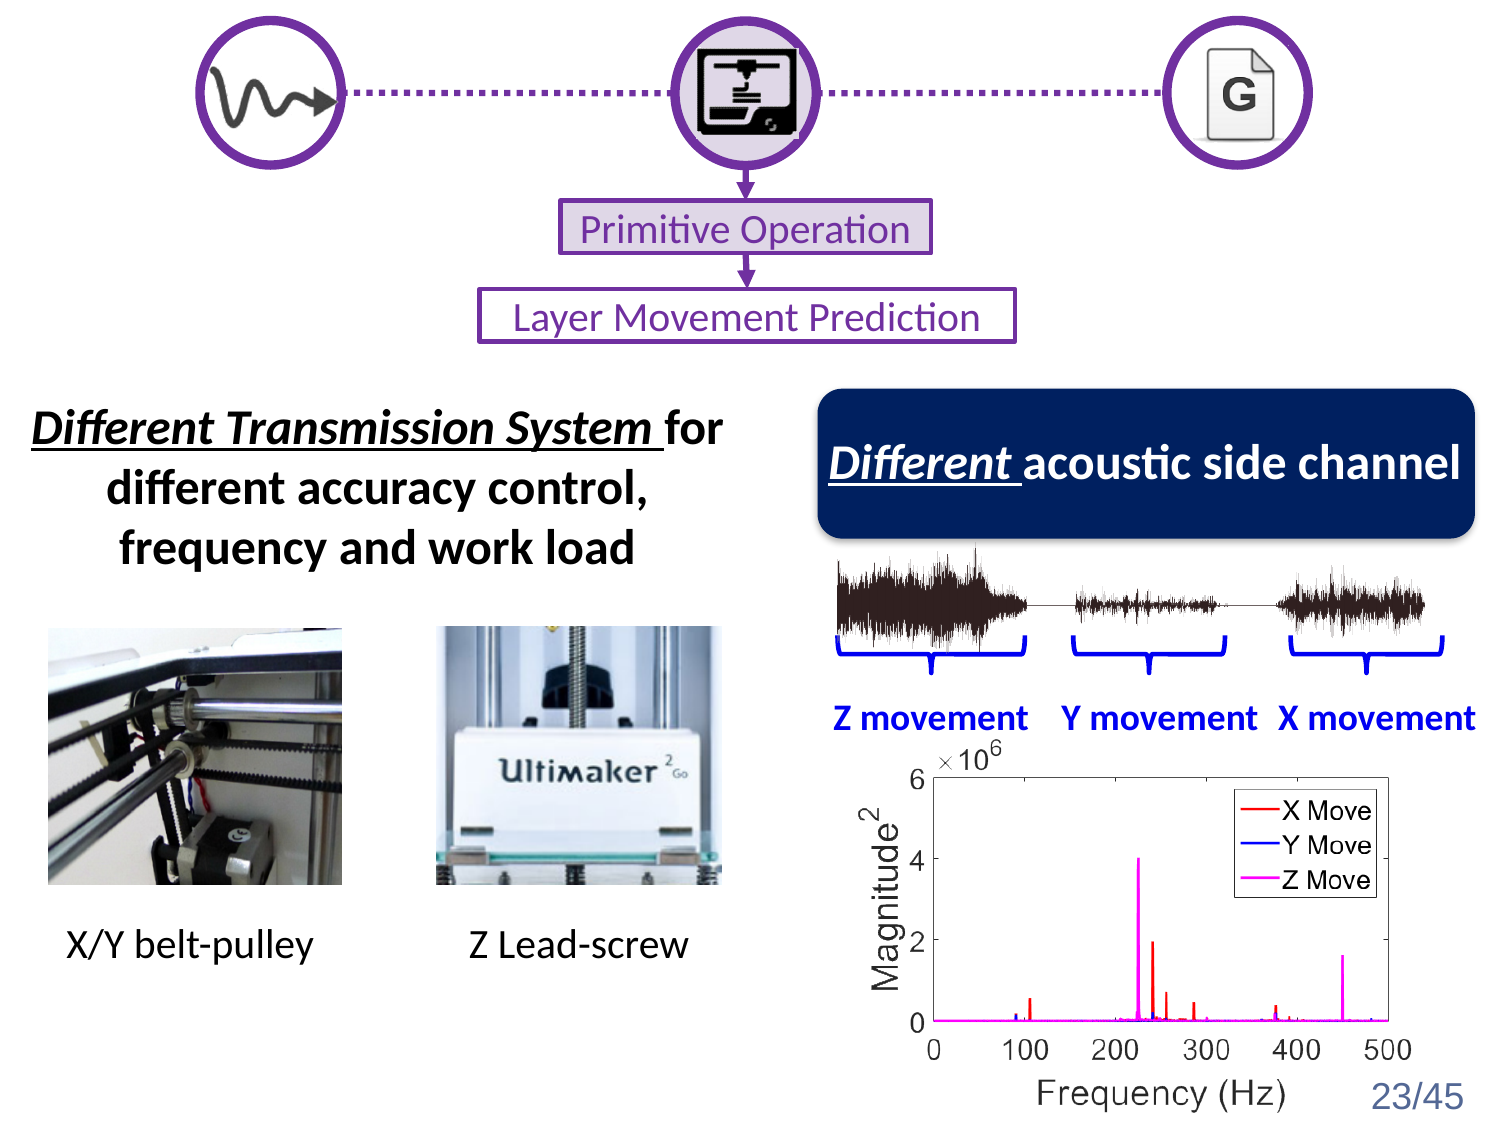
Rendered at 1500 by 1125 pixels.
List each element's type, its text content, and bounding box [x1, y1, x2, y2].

text_box Z movement [818, 685, 1044, 746]
picture [48, 628, 342, 885]
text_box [199, 20, 342, 166]
text_box X movement [1263, 685, 1492, 746]
text_box Different acoustic side channel [797, 422, 1493, 497]
text_box Y movement [1046, 708, 1263, 736]
text_box Layer Movement Prediction [478, 287, 1016, 343]
picture [856, 737, 1413, 1113]
text_box Different Transmission System for different accuracy control, frequency and work load [2, 387, 753, 583]
text_box Z Lead-screw [424, 909, 735, 975]
text_box [1431, 635, 1444, 656]
text_box [815, 387, 1477, 422]
picture [837, 512, 1426, 697]
text_box X/Y belt-pulley [39, 909, 350, 975]
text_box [674, 20, 817, 166]
picture [436, 626, 722, 885]
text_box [1166, 20, 1309, 166]
text_box [815, 497, 1477, 541]
text_box Primitive Operation [559, 199, 933, 255]
